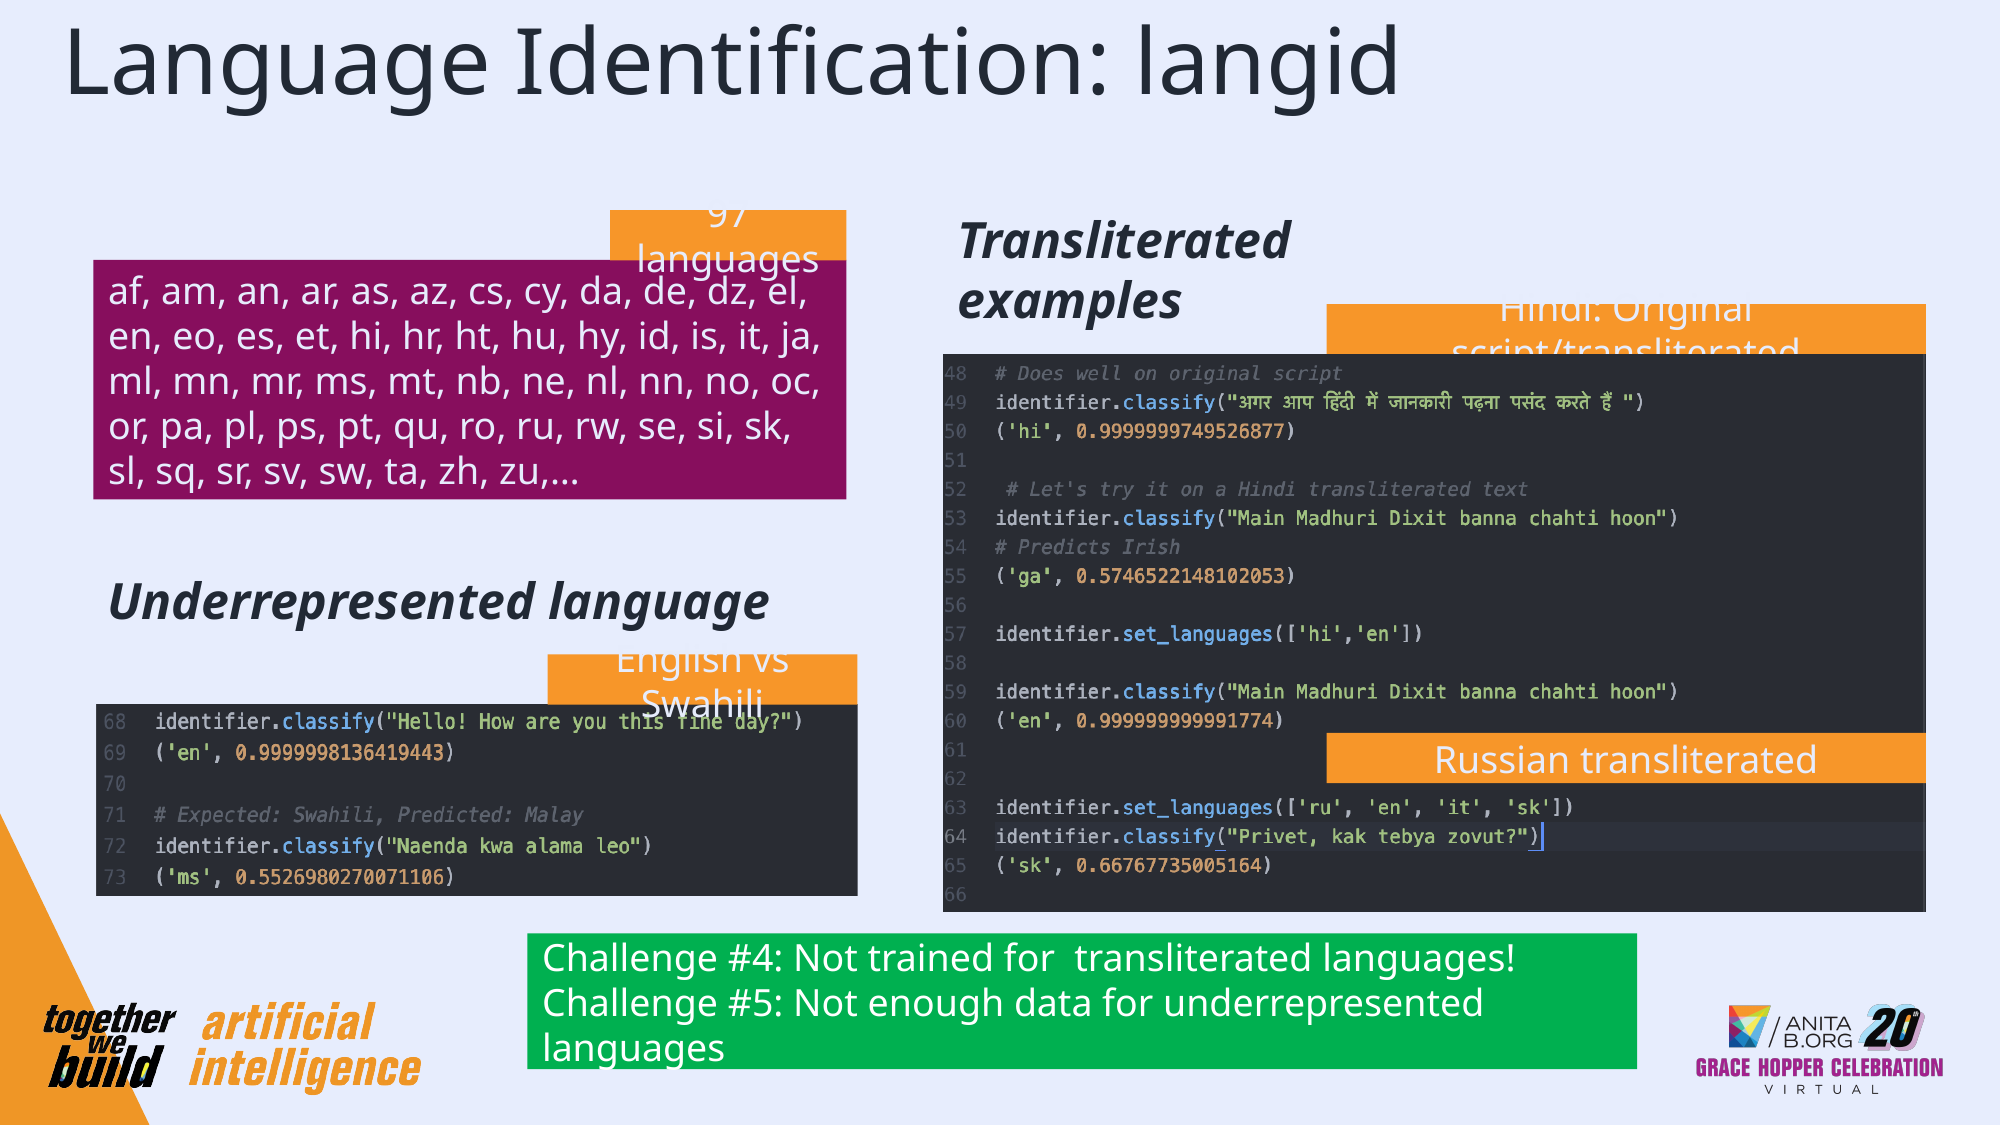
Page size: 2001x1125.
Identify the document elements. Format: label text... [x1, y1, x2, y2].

title Language Identification: langid [62, 15, 1850, 235]
picture [943, 354, 1926, 912]
text_box Transliterated examples [943, 201, 1327, 336]
text_box English vs Swahili [547, 653, 859, 706]
picture [1687, 998, 1952, 1105]
text_box Underrepresented language [92, 562, 825, 638]
text_box Hindi: Original script/transliterated [1326, 303, 1927, 355]
text_box Challenge #4: Not trained for transliterated languages! Challenge #5: Not enough data for underrepresented languages [526, 932, 1638, 1070]
picture [96, 703, 858, 896]
text_box 97 languages [609, 209, 847, 261]
text_box af, am, an, ar, as, az, cs, cy, da, de, dz, el, en, eo, es, et, hi, hr, ht, hu, hy, id, is, it, ja, ml, mn, mr, ms, mt, nb, ne, nl, nn, no, oc, or, pa, pl, ps, pt, qu, ro, ru, rw, se, si, sk, sl, sq, sr, sv, sw, ta, zh, zu,… [93, 259, 847, 500]
picture [36, 961, 421, 1125]
